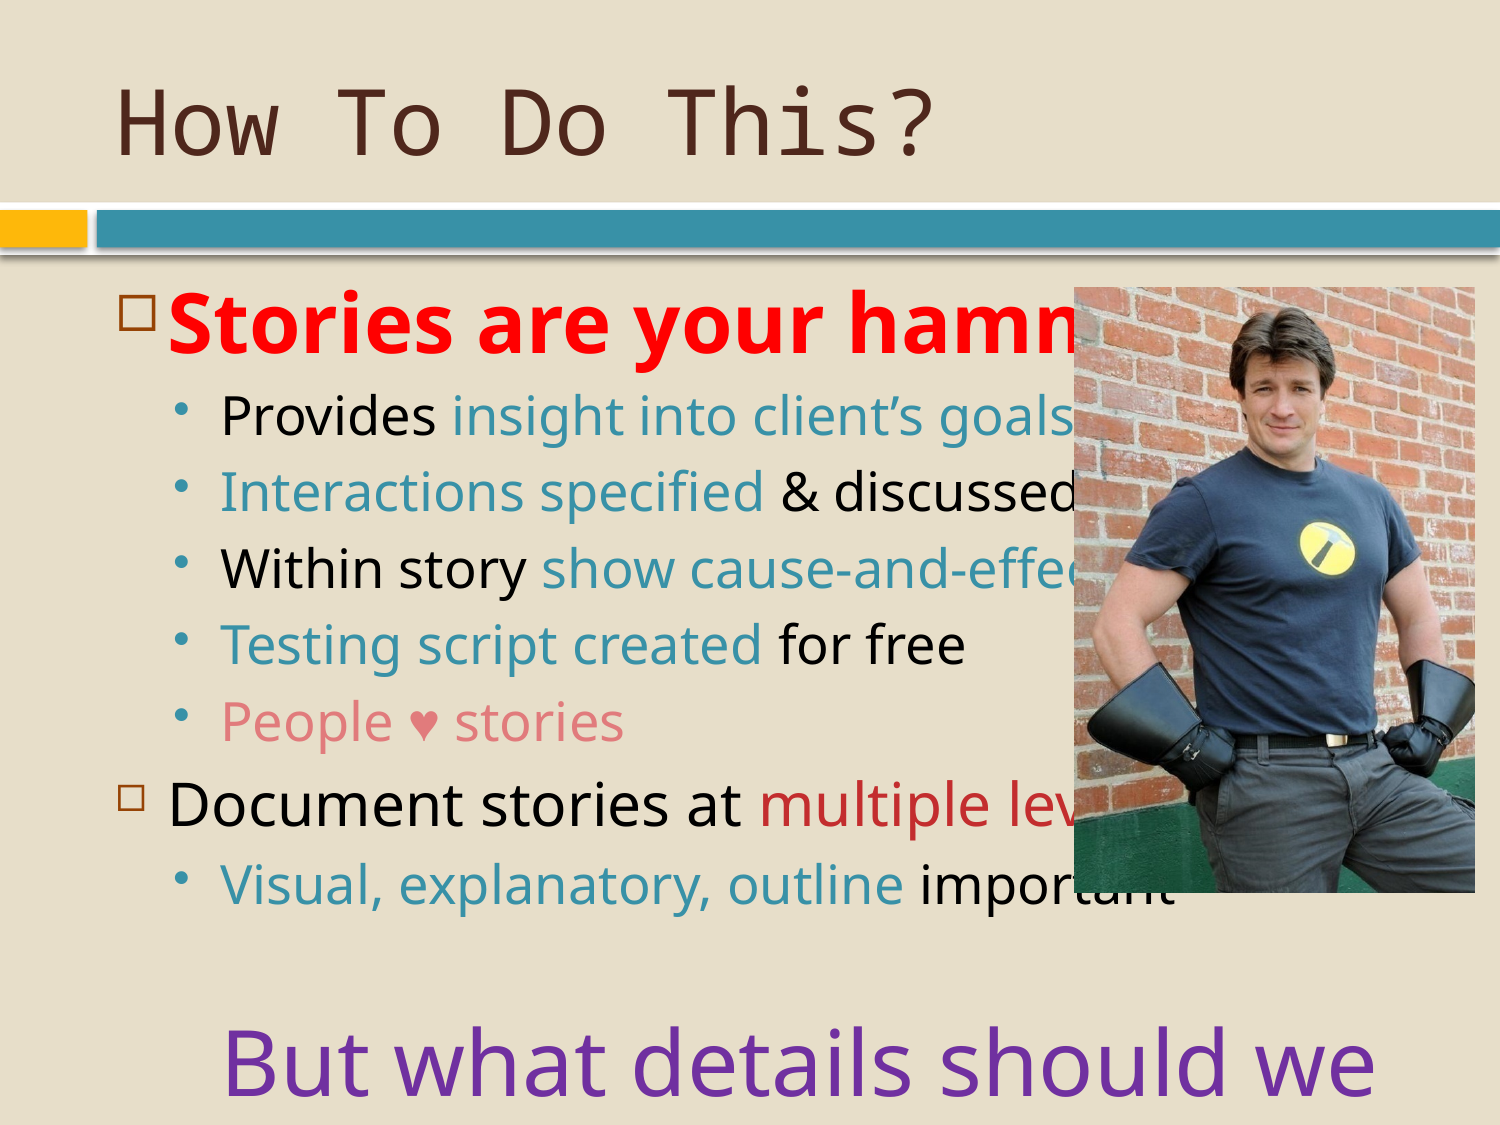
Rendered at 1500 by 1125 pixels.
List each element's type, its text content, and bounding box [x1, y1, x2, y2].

title How To Do This? [100, 37, 1438, 200]
list Stories are your hammer Provides insight into client’s goals Interactions specified & discussed Within story show cause-and-effect Testing script created for free People ♥ stories Document stories at multiple levels Visual, explanatory, outline important But what details should we include? [100, 262, 1500, 1100]
picture [1074, 287, 1476, 893]
